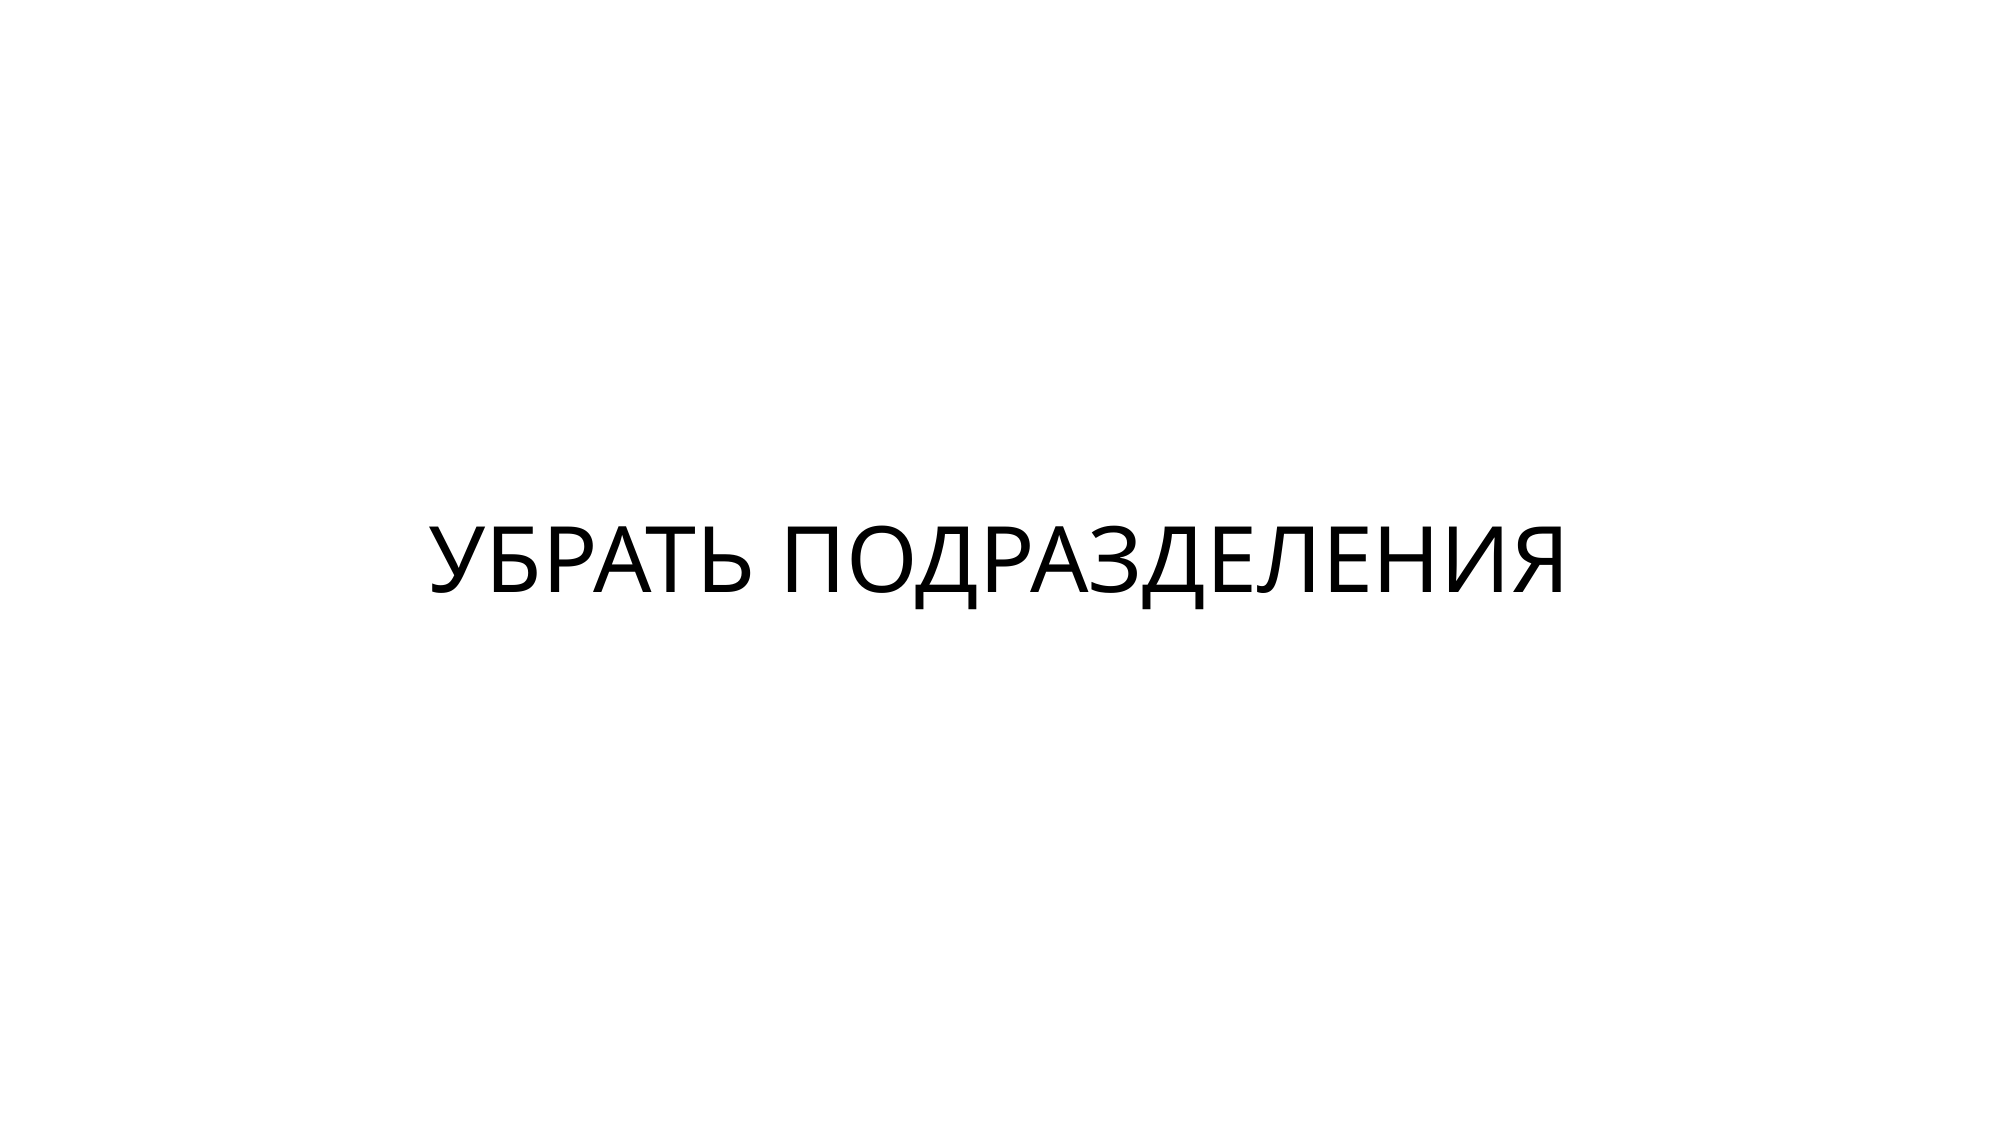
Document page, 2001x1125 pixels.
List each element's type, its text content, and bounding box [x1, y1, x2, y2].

title УБРАТЬ ПОДРАЗДЕЛЕНИЯ [137, 453, 1863, 672]
